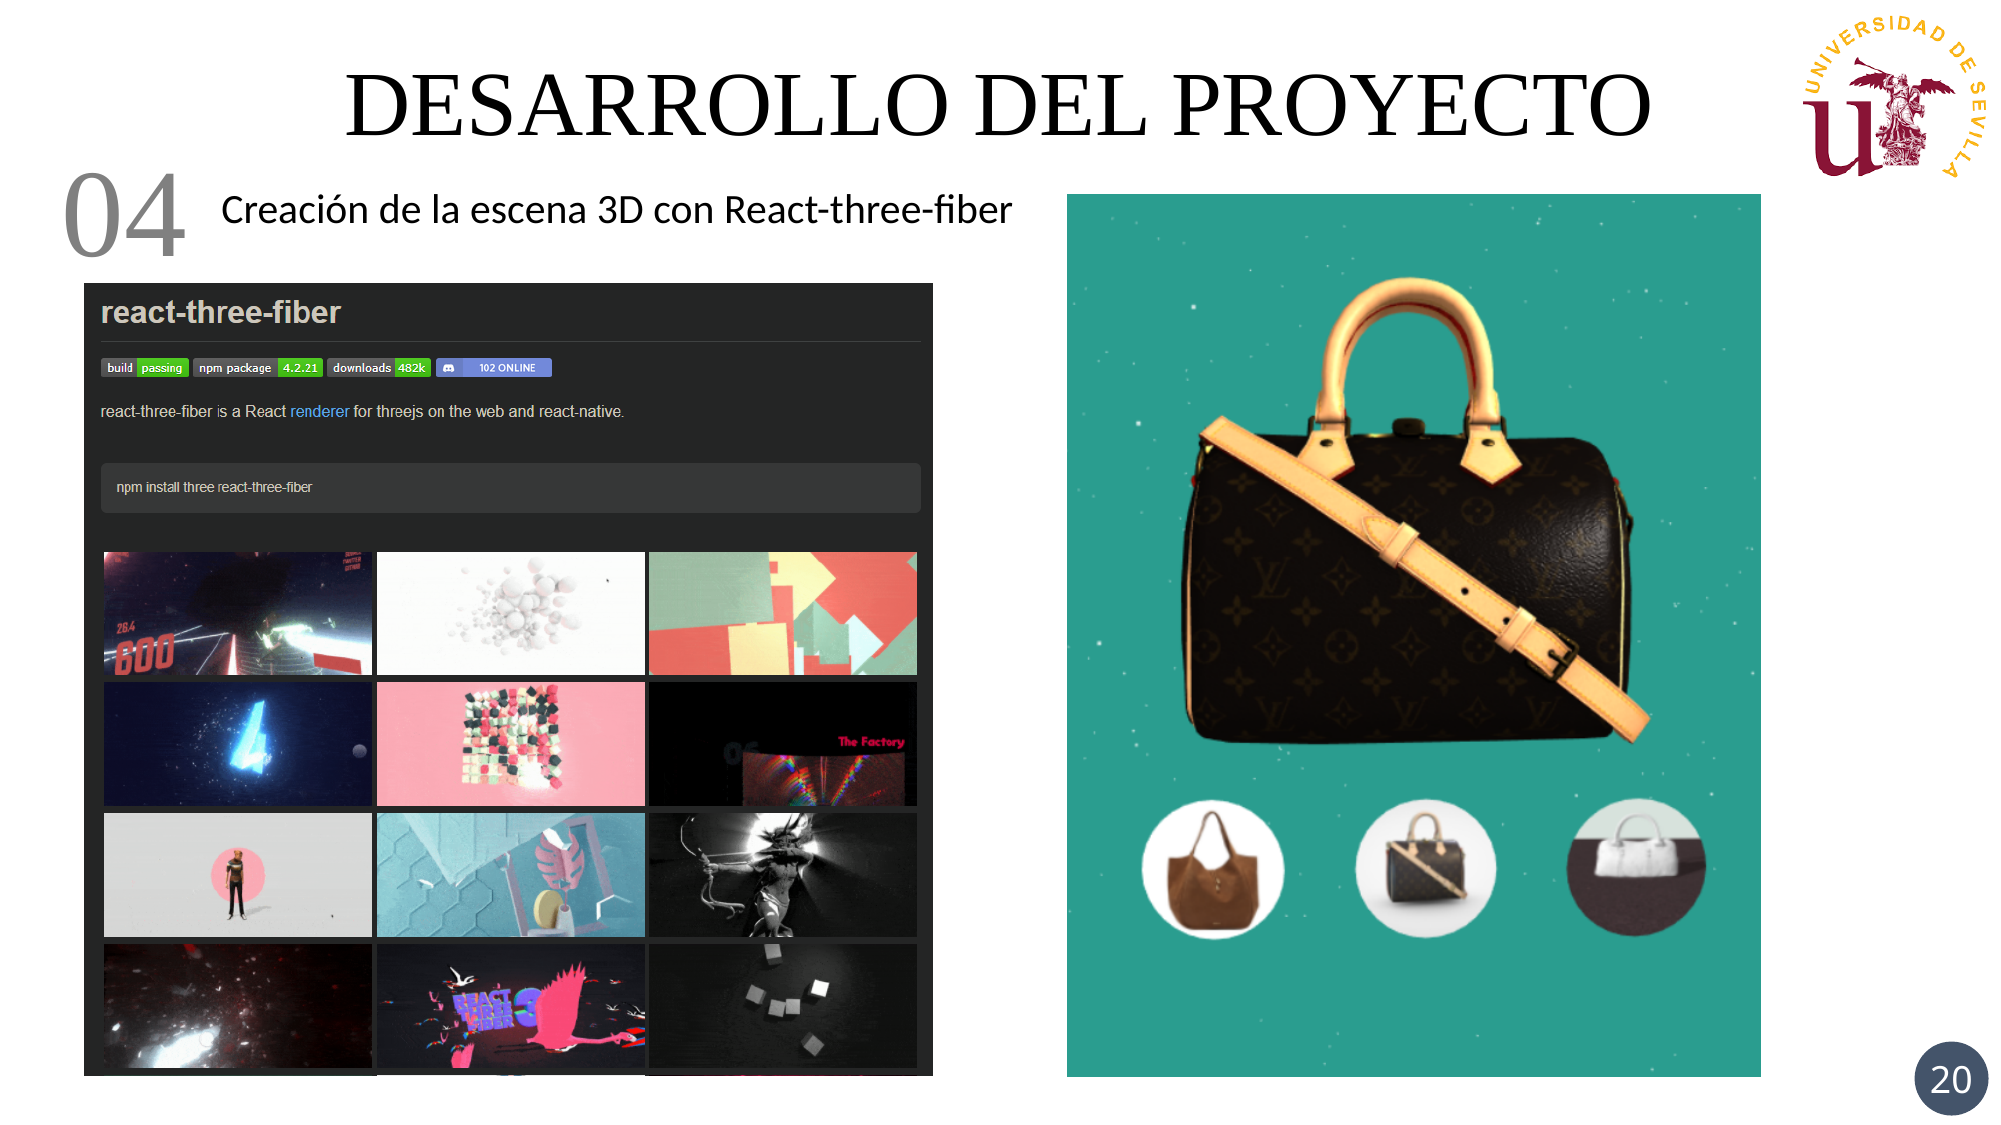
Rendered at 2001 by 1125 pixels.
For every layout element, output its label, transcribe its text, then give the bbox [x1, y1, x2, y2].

picture [1799, 13, 1989, 182]
picture [84, 283, 933, 1076]
text_box 20 [1913, 1040, 1990, 1117]
text_box 04 [11, 123, 237, 289]
picture [1066, 194, 1761, 1077]
text_box DESARROLLO DEL PROYECTO [206, 36, 1794, 162]
text_box Creación de la escena 3D con React-three-fiber [206, 174, 1181, 239]
